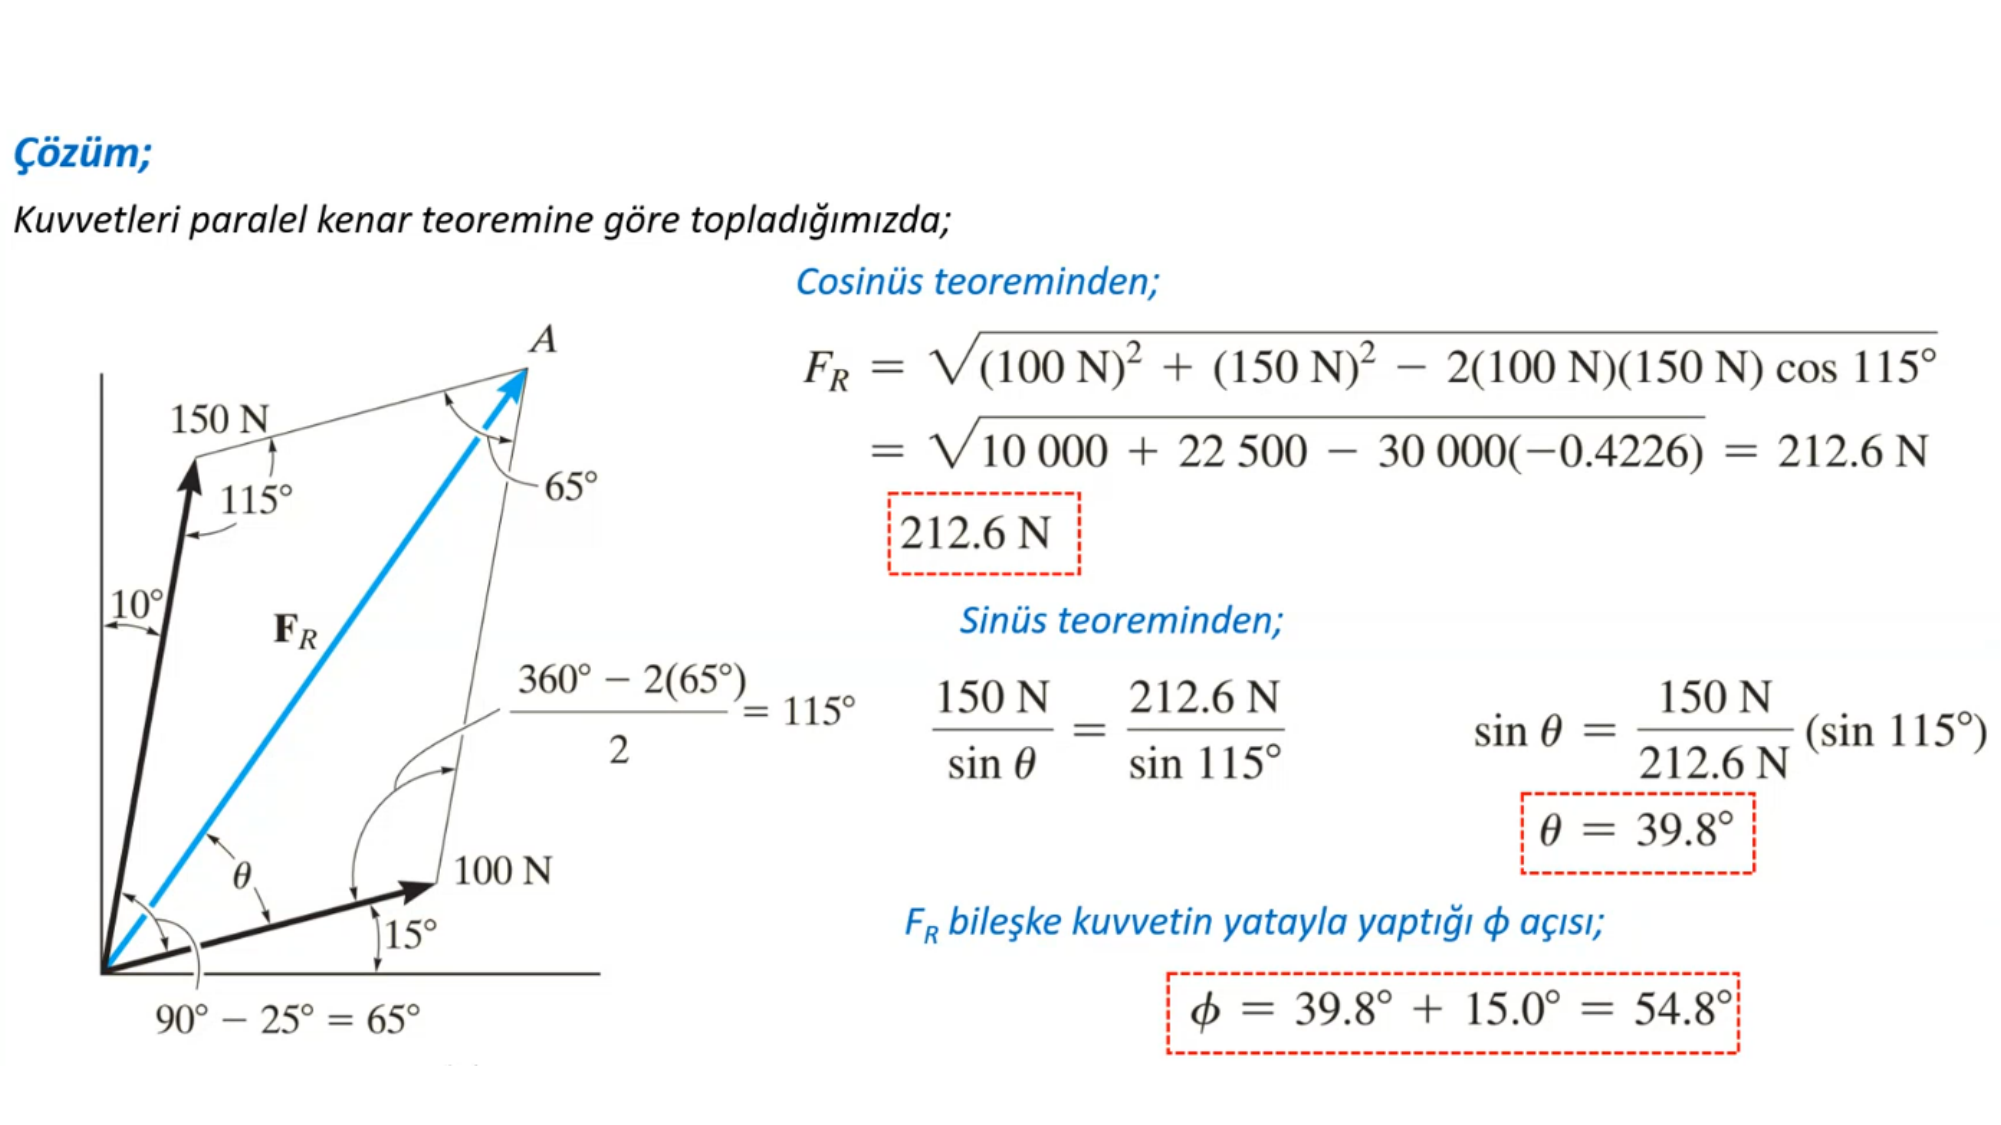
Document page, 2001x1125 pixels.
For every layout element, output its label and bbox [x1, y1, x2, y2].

picture [0, 129, 2000, 1066]
